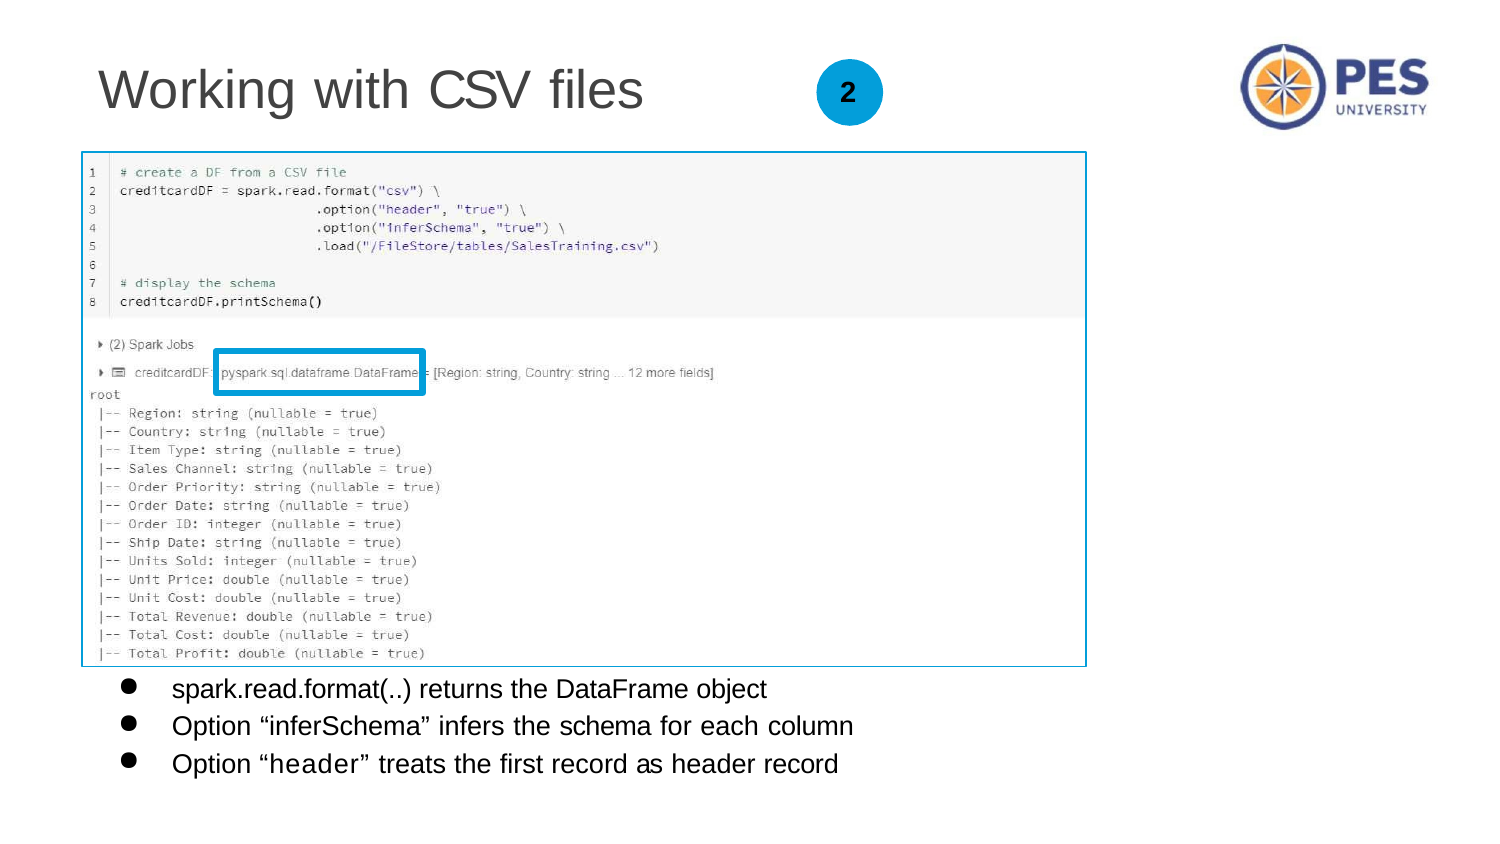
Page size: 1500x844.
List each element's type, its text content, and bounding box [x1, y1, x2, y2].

text_box 2 [838, 71, 859, 109]
text_box spark.read.format(..) returns the DataFrame object Option “inferSchema” infers the schema for each column Option “header” treats the first record as header record [116, 676, 865, 779]
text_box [81, 150, 1088, 668]
title Working with CSV files [96, 51, 813, 149]
text_box [816, 59, 884, 126]
picture [1233, 36, 1438, 136]
